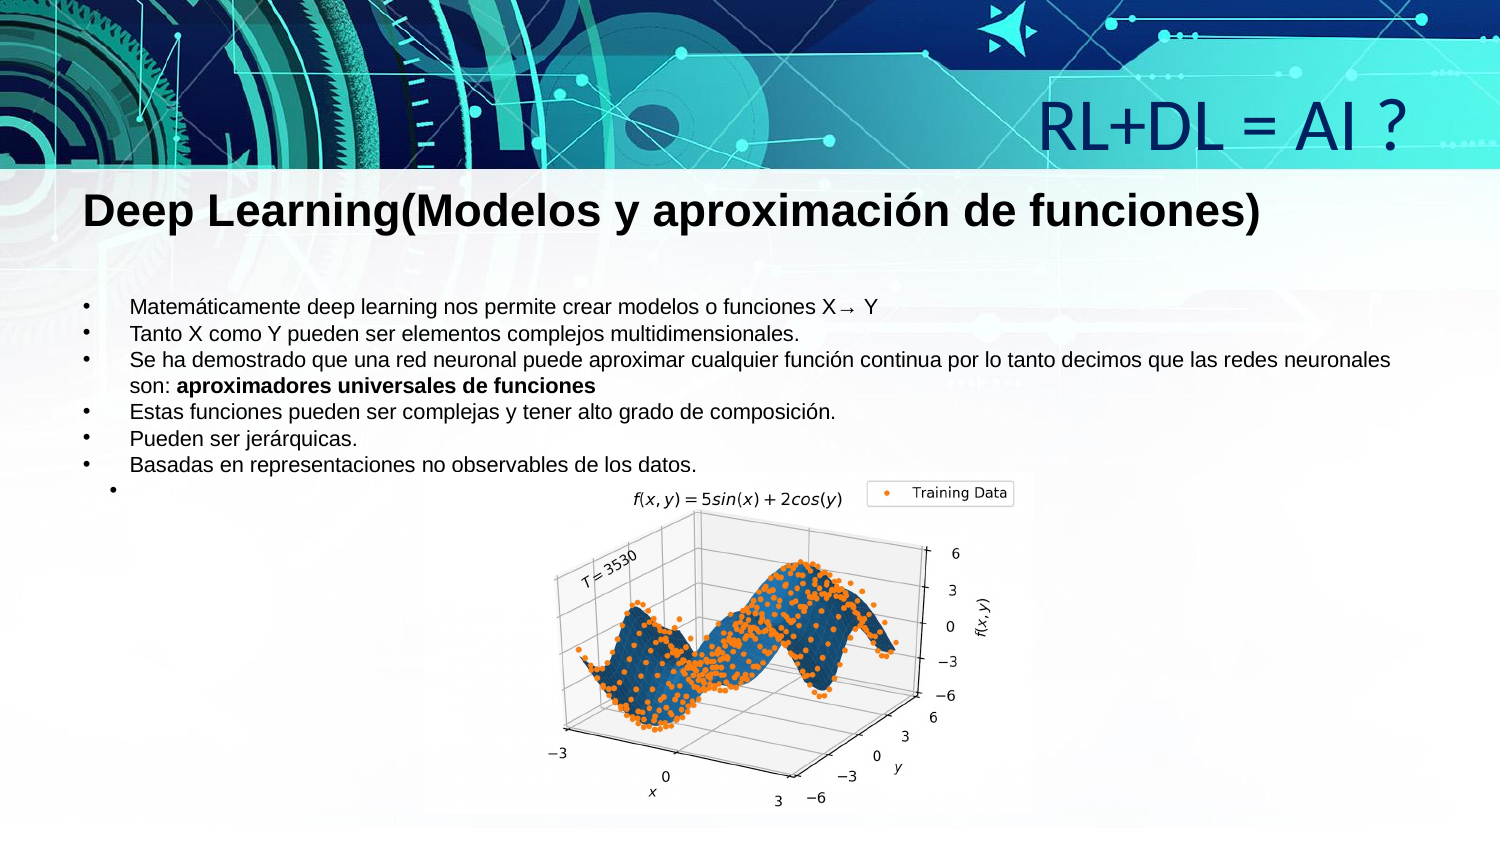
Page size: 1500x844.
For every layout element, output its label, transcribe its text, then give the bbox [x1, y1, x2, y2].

text_box Matemáticamente deep learning nos permite crear modelos o funciones X→ Y Tanto X como Y pueden ser elementos complejos multidimensionales. Se ha demostrado que una red neuronal puede aproximar cualquier función continua por lo tanto decimos que las redes neuronales son: aproximadores universales de funciones Estas funciones pueden ser complejas y tener alto grado de composición. Pueden ser jerárquicas. Basadas en representaciones no observables de los datos. [82, 248, 1435, 532]
text_box Deep Learning(Modelos y aproximación de funciones) [82, 180, 1435, 248]
text_box RL+DL = AI ? [73, 71, 1426, 171]
picture [0, 0, 1500, 844]
